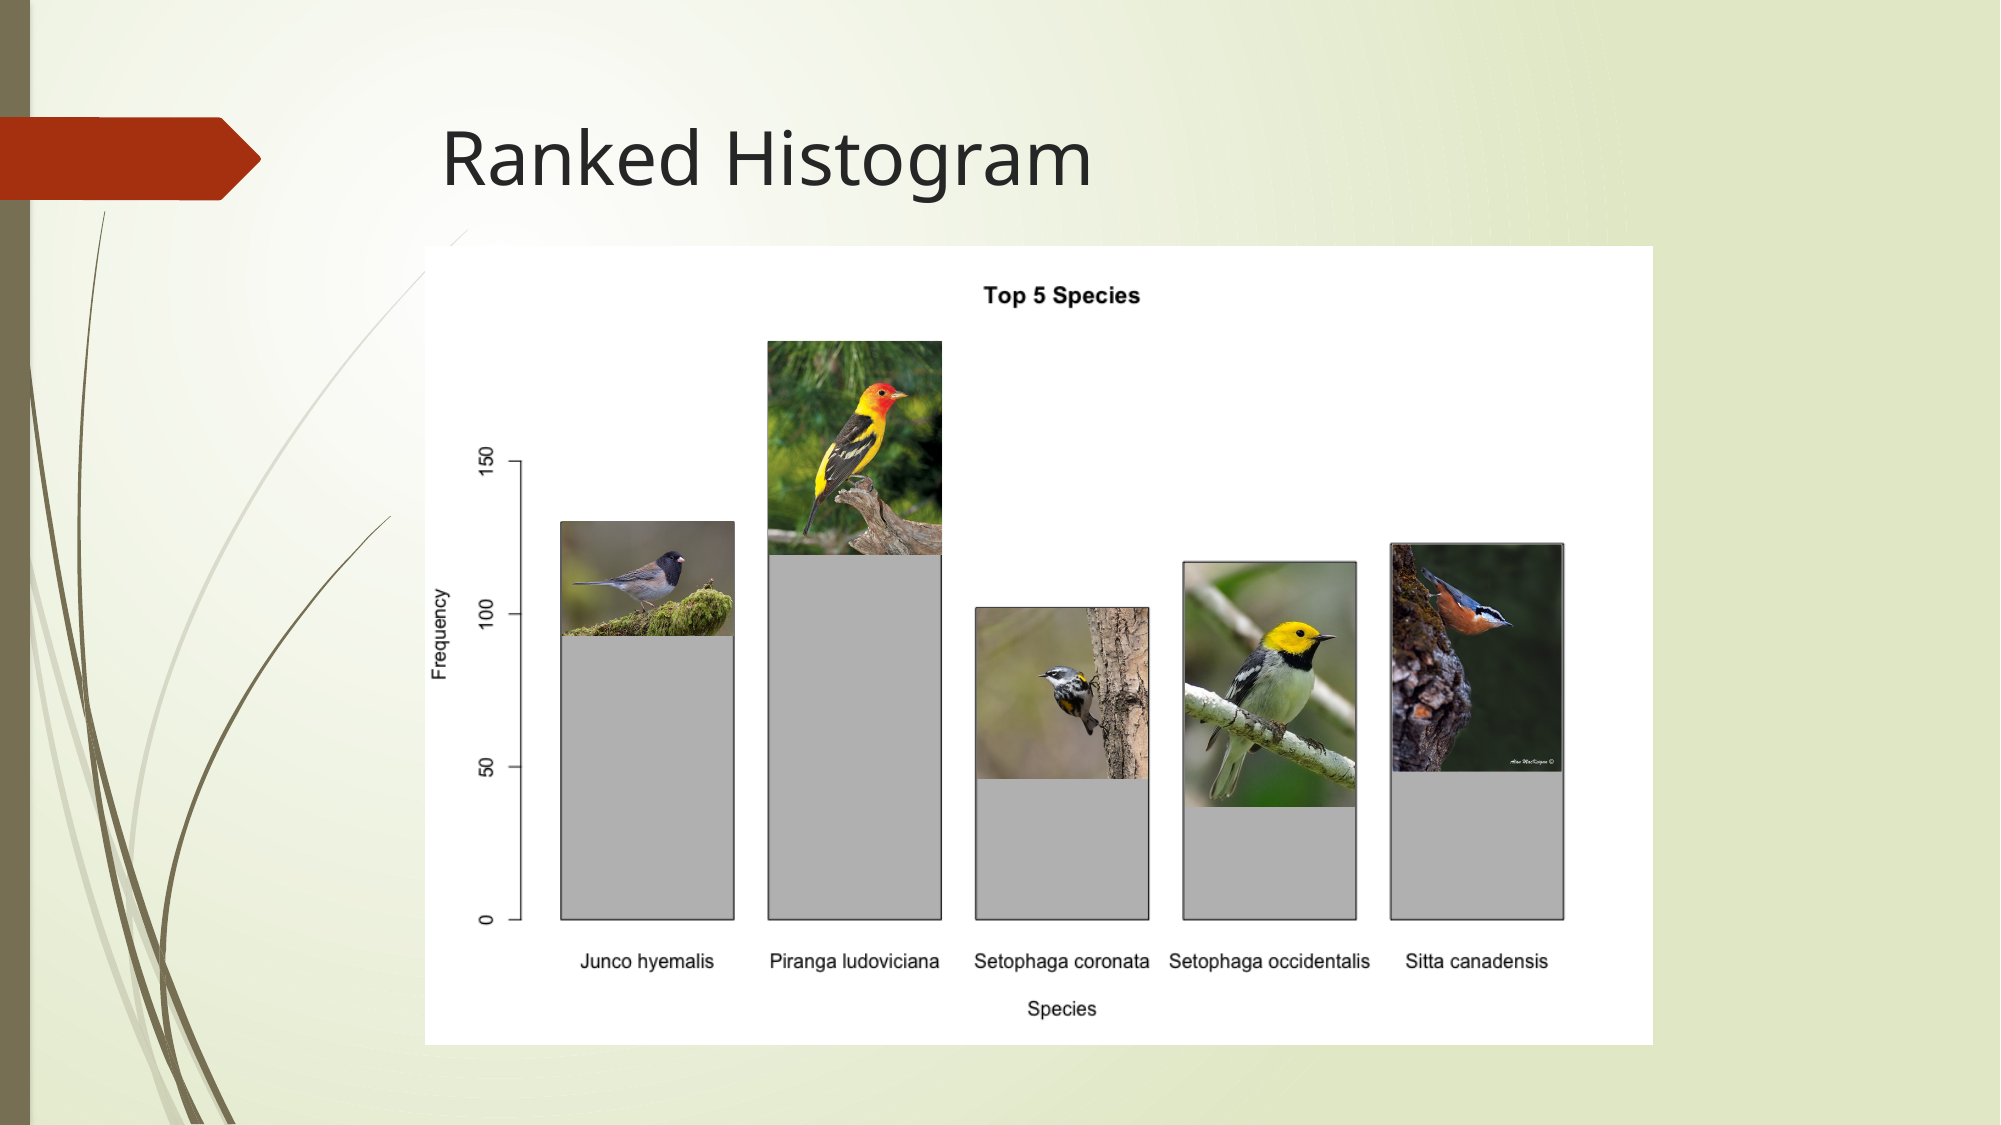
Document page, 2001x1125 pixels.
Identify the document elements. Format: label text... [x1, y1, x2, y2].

picture [768, 341, 942, 556]
picture [1392, 544, 1563, 772]
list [425, 245, 1654, 1045]
picture [976, 608, 1148, 779]
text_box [561, 520, 734, 666]
picture [1184, 563, 1355, 807]
title Ranked Histogram [425, 102, 1888, 313]
